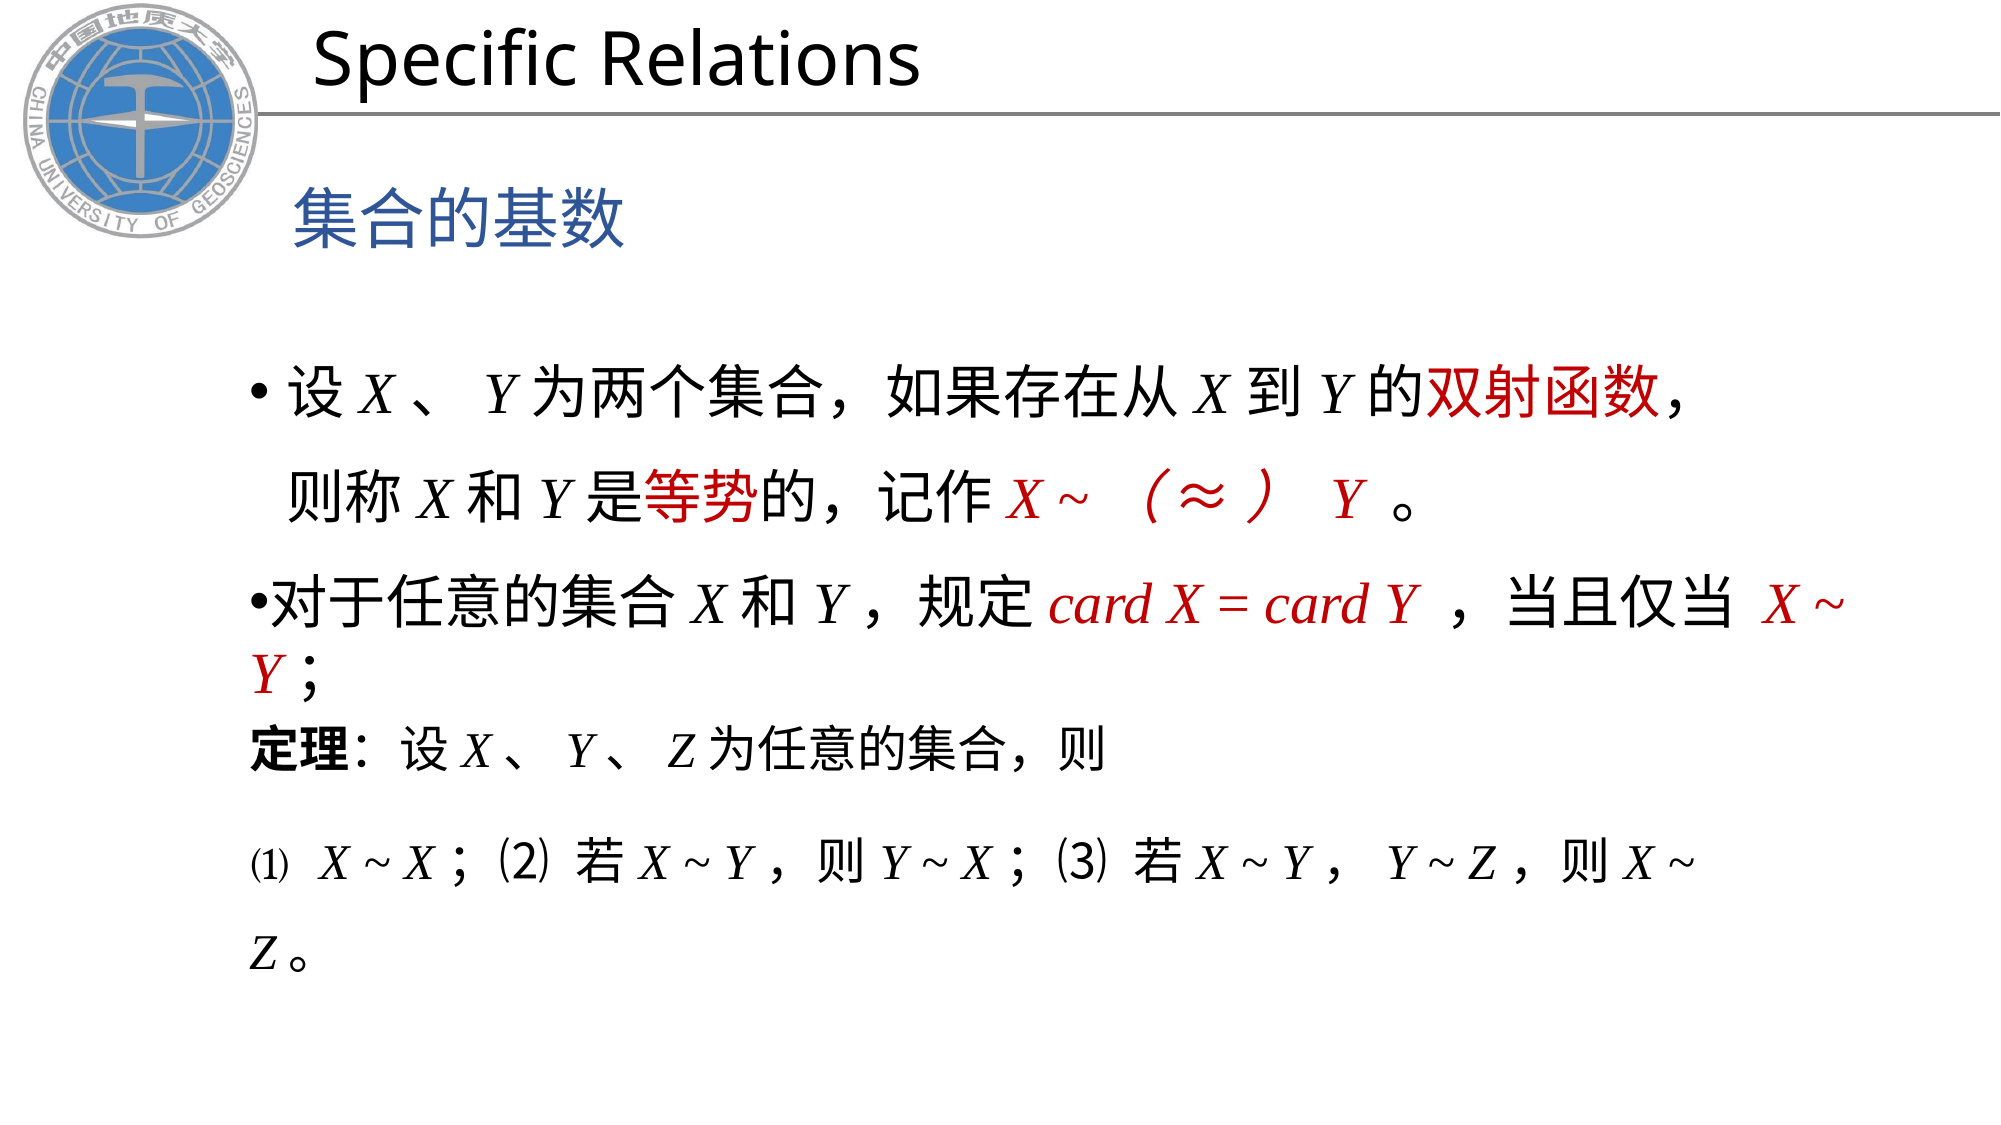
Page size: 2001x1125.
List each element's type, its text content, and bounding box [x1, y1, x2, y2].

text_box 设X、Y为两个集合，如果存在从X到Y的双射函数，则称X和Y是等势的，记作X ~（ ≈ ） Y 。 [234, 313, 1735, 485]
picture [21, 3, 258, 239]
text_box 对于任意的集合X和Y，规定card X = card Y ，当且仅当 X ~ Y； [234, 557, 1912, 713]
text_box 定理：设X、Y、Z为任意的集合，则 ⑴ X ~ X；⑵ 若X ~ Y，则Y ~ X；⑶ 若X ~ Y，Y ~ Z，则X ~ Z。 [234, 716, 1710, 889]
text_box Specific Relations [278, 3, 1224, 109]
text_box 集合的基数 [277, 169, 897, 264]
